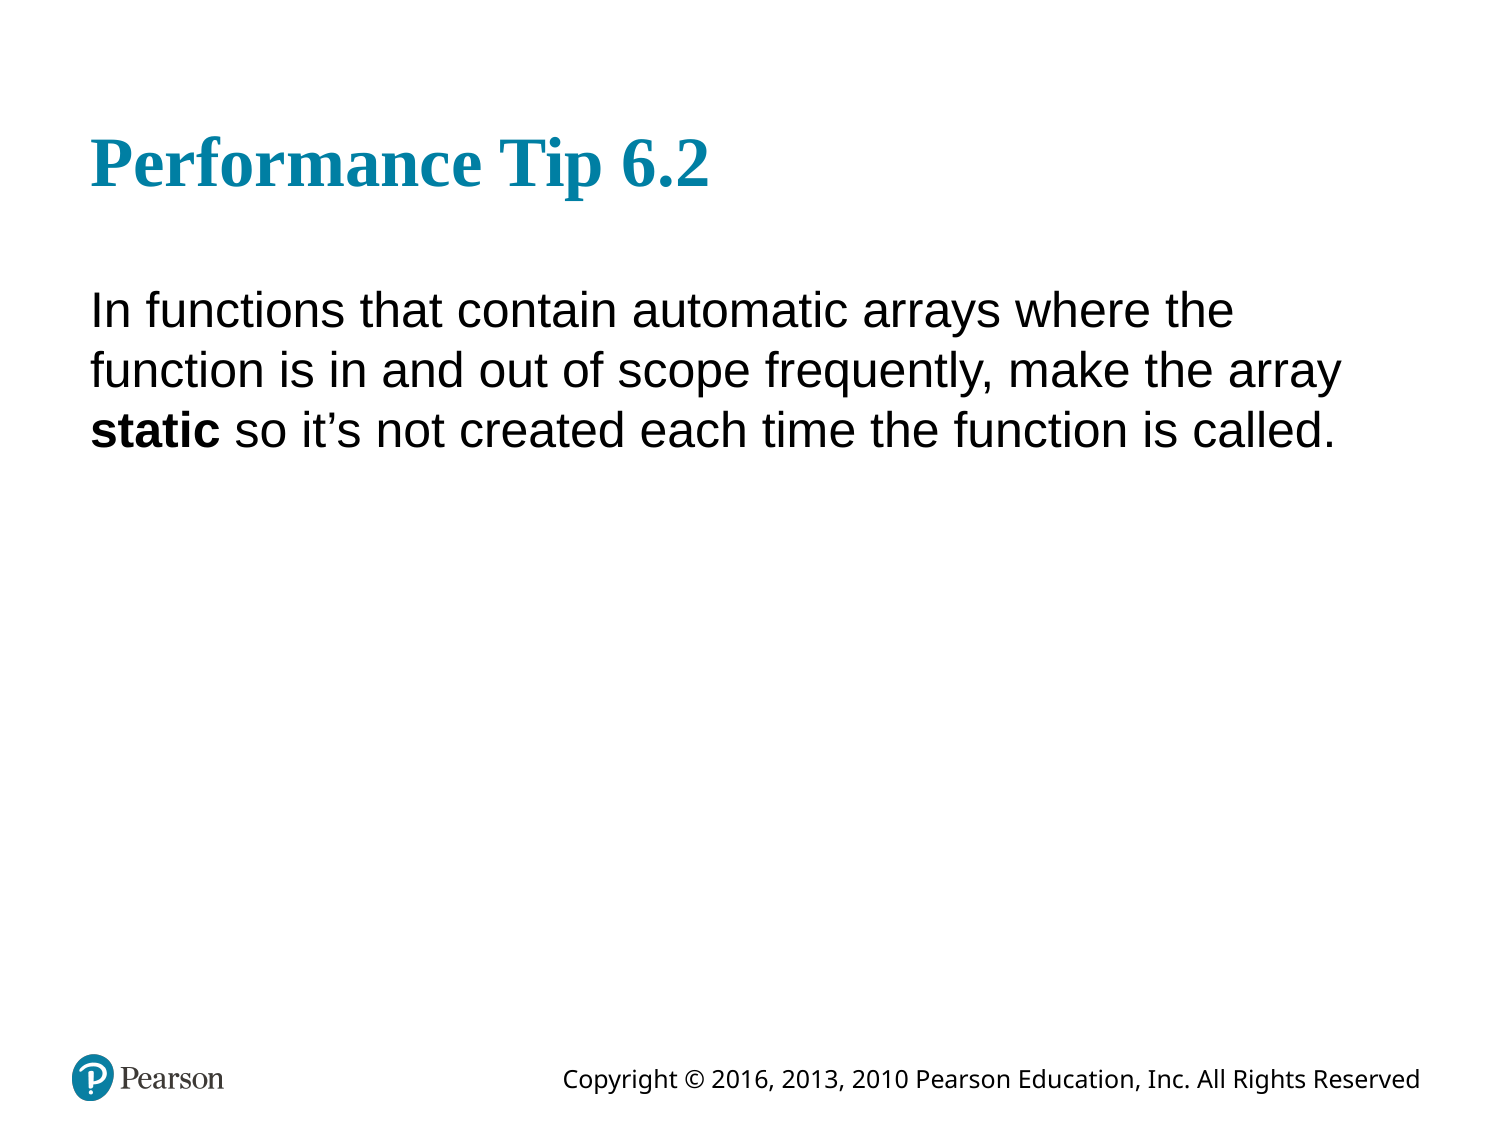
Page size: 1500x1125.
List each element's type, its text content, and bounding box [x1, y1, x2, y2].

picture [80, 1063, 106, 1088]
picture [98, 1054, 224, 1101]
picture [72, 1054, 88, 1070]
picture [72, 1087, 83, 1101]
title Performance Tip 6.2 [75, 35, 1425, 216]
list In functions that contain automatic arrays where the function is in and out of scope frequently, make the array static so it’s not created each time the function is called. [75, 262, 1425, 1005]
